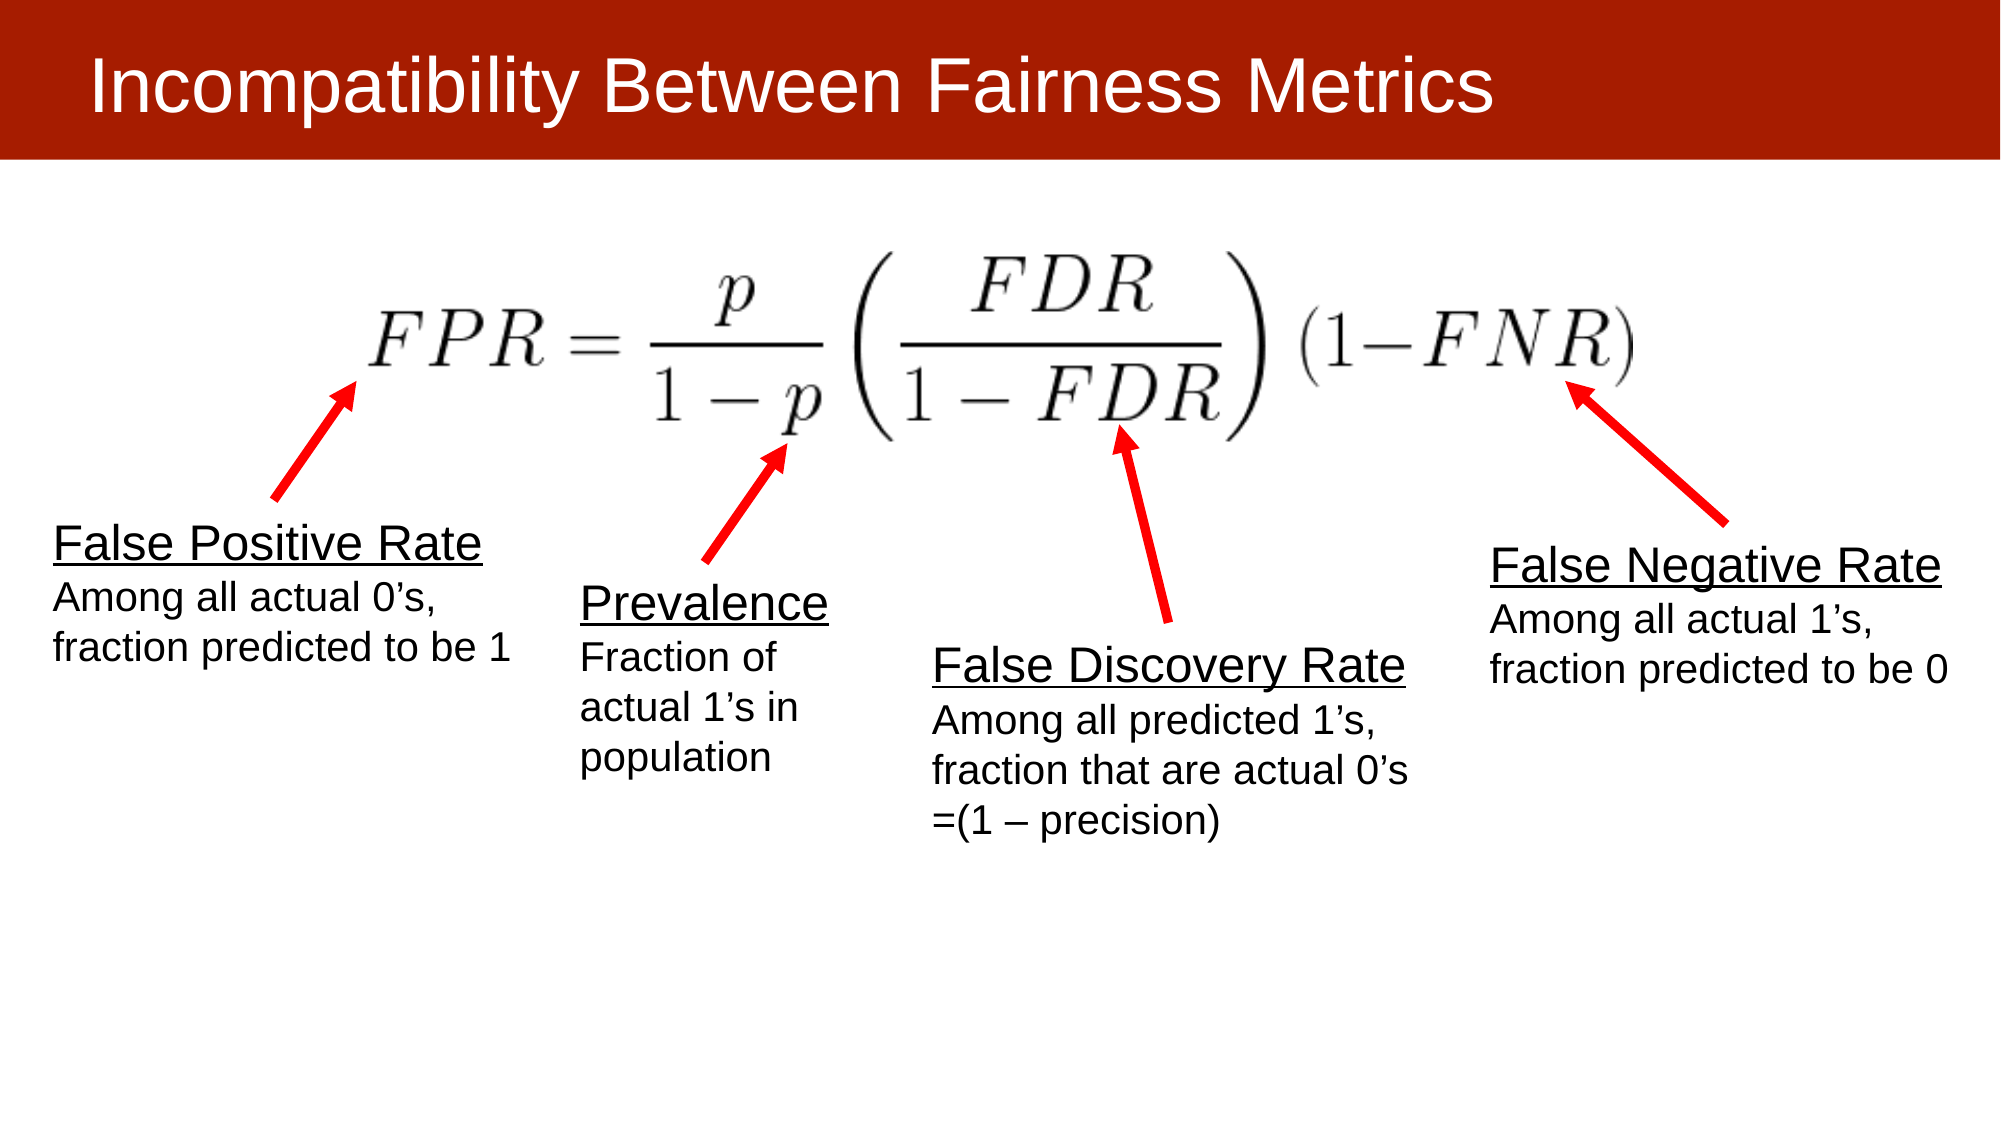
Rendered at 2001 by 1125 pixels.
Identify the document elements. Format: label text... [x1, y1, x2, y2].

text_box False Positive Rate Among all actual 0’s, fraction predicted to be 1 [37, 502, 527, 678]
picture [367, 251, 1633, 444]
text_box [273, 380, 357, 501]
text_box False Discovery Rate Among all predicted 1’s, fraction that are actual 0’s =(1 – precision) [917, 625, 1425, 851]
text_box False Negative Rate Among all actual 1’s, fraction predicted to be 0 [1474, 524, 1964, 700]
text_box Prevalence Fraction of actual 1’s in population [564, 562, 845, 788]
title Incompatibility Between Fairness Metrics [68, 14, 1932, 140]
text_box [704, 442, 788, 563]
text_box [1119, 423, 1169, 623]
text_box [1564, 380, 1727, 525]
